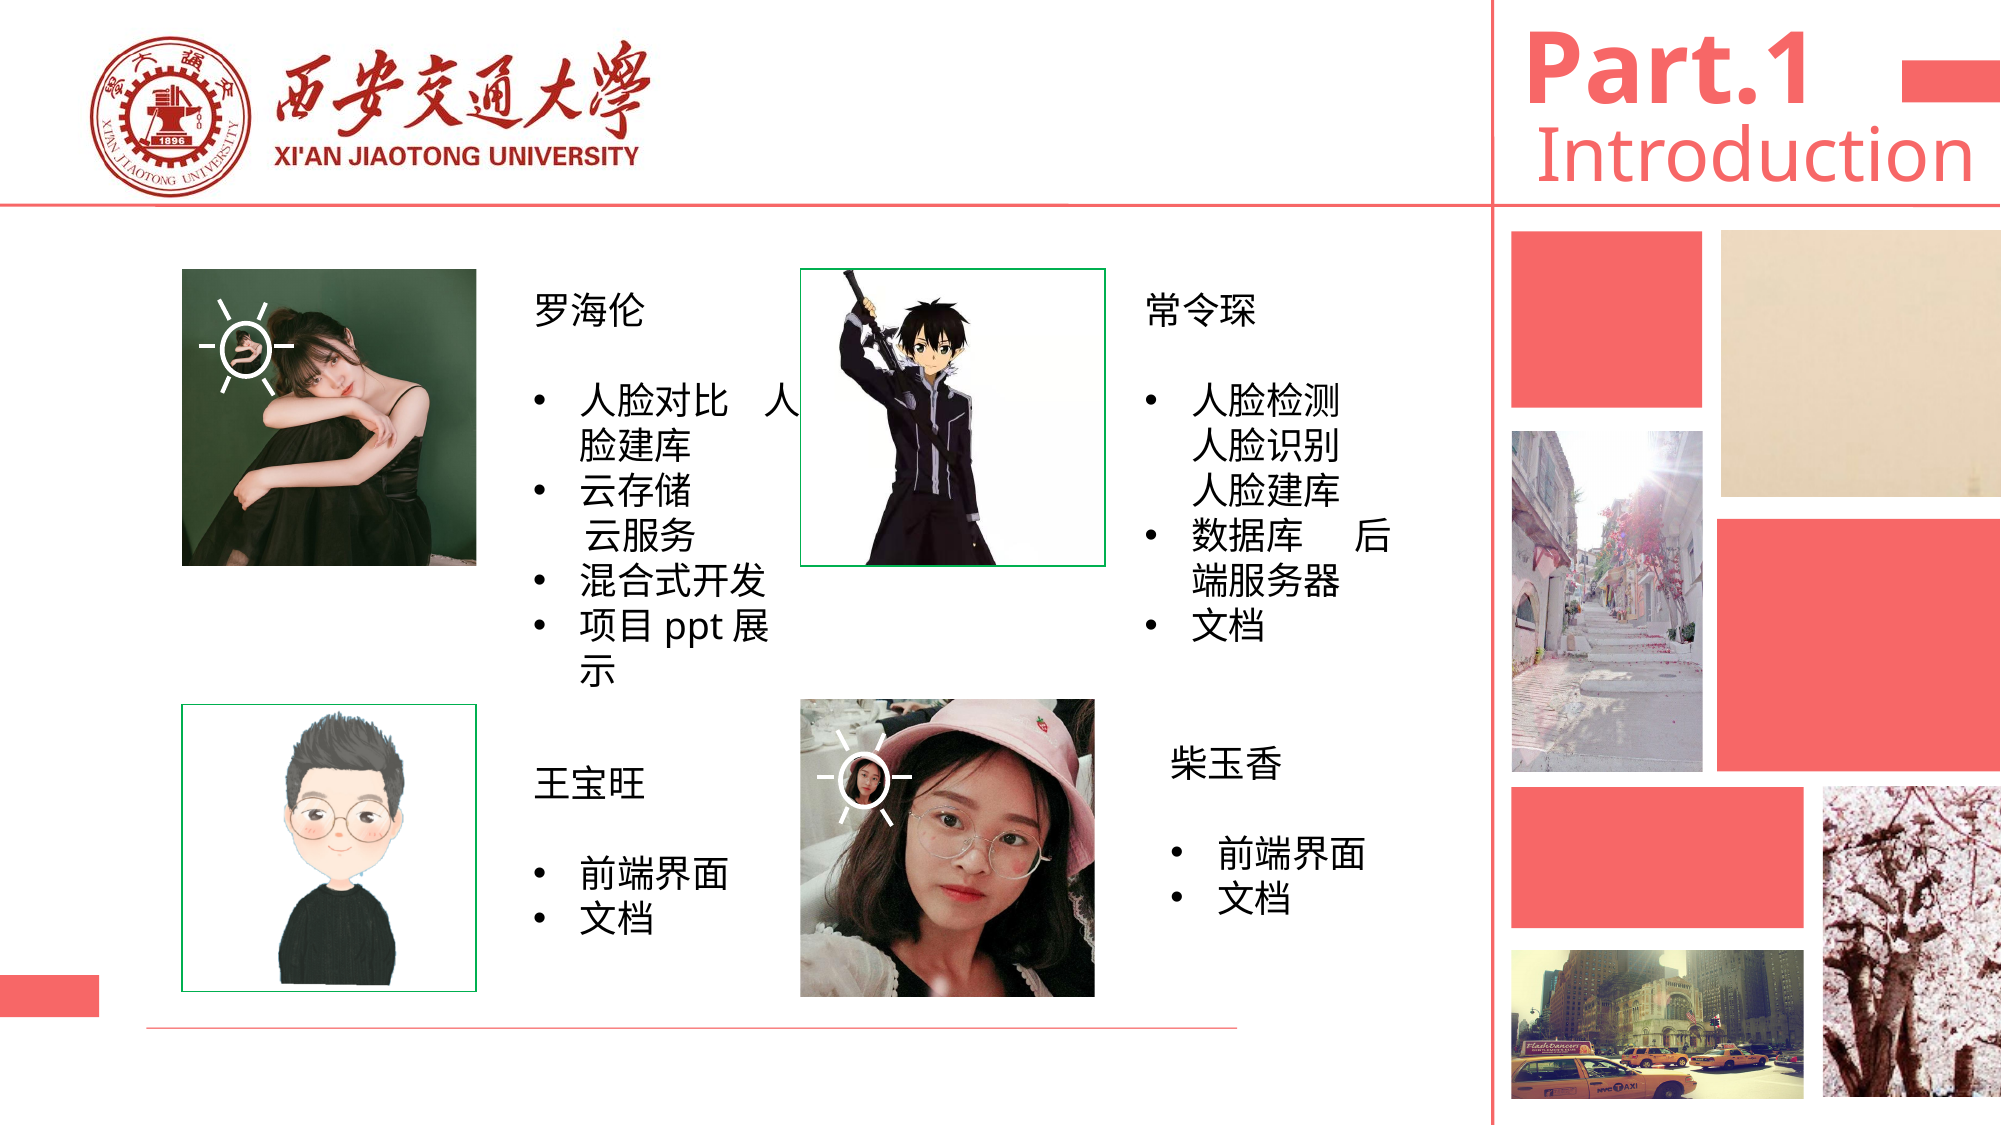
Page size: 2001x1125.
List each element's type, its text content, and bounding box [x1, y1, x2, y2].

text_box [1511, 231, 1703, 408]
text_box [1511, 950, 1804, 1099]
text_box 常令琛 人脸检测 人脸识别 人脸建库 数据库 后端服务器 文档 [1129, 279, 1409, 744]
text_box 罗海伦 人脸对比 人脸建库 云存储 云服务 混合式开发 项目ppt展示 [518, 279, 818, 880]
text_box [181, 269, 477, 566]
text_box [1721, 230, 2000, 497]
text_box [1935, 60, 2000, 99]
text_box [1511, 787, 1804, 929]
text_box [800, 269, 1105, 566]
text_box [1717, 518, 2000, 772]
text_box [800, 699, 1095, 997]
picture [46, 0, 693, 200]
text_box [0, 975, 100, 1018]
text_box Introduction [1521, 99, 2000, 204]
text_box 王宝旺 前端界面 文档 [518, 752, 759, 1038]
text_box 柴玉香 前端界面 文档 [1155, 732, 1409, 1017]
text_box [1822, 786, 2000, 1097]
text_box [1511, 431, 1703, 772]
text_box [182, 704, 477, 992]
text_box Part.1 [1507, 0, 1935, 132]
